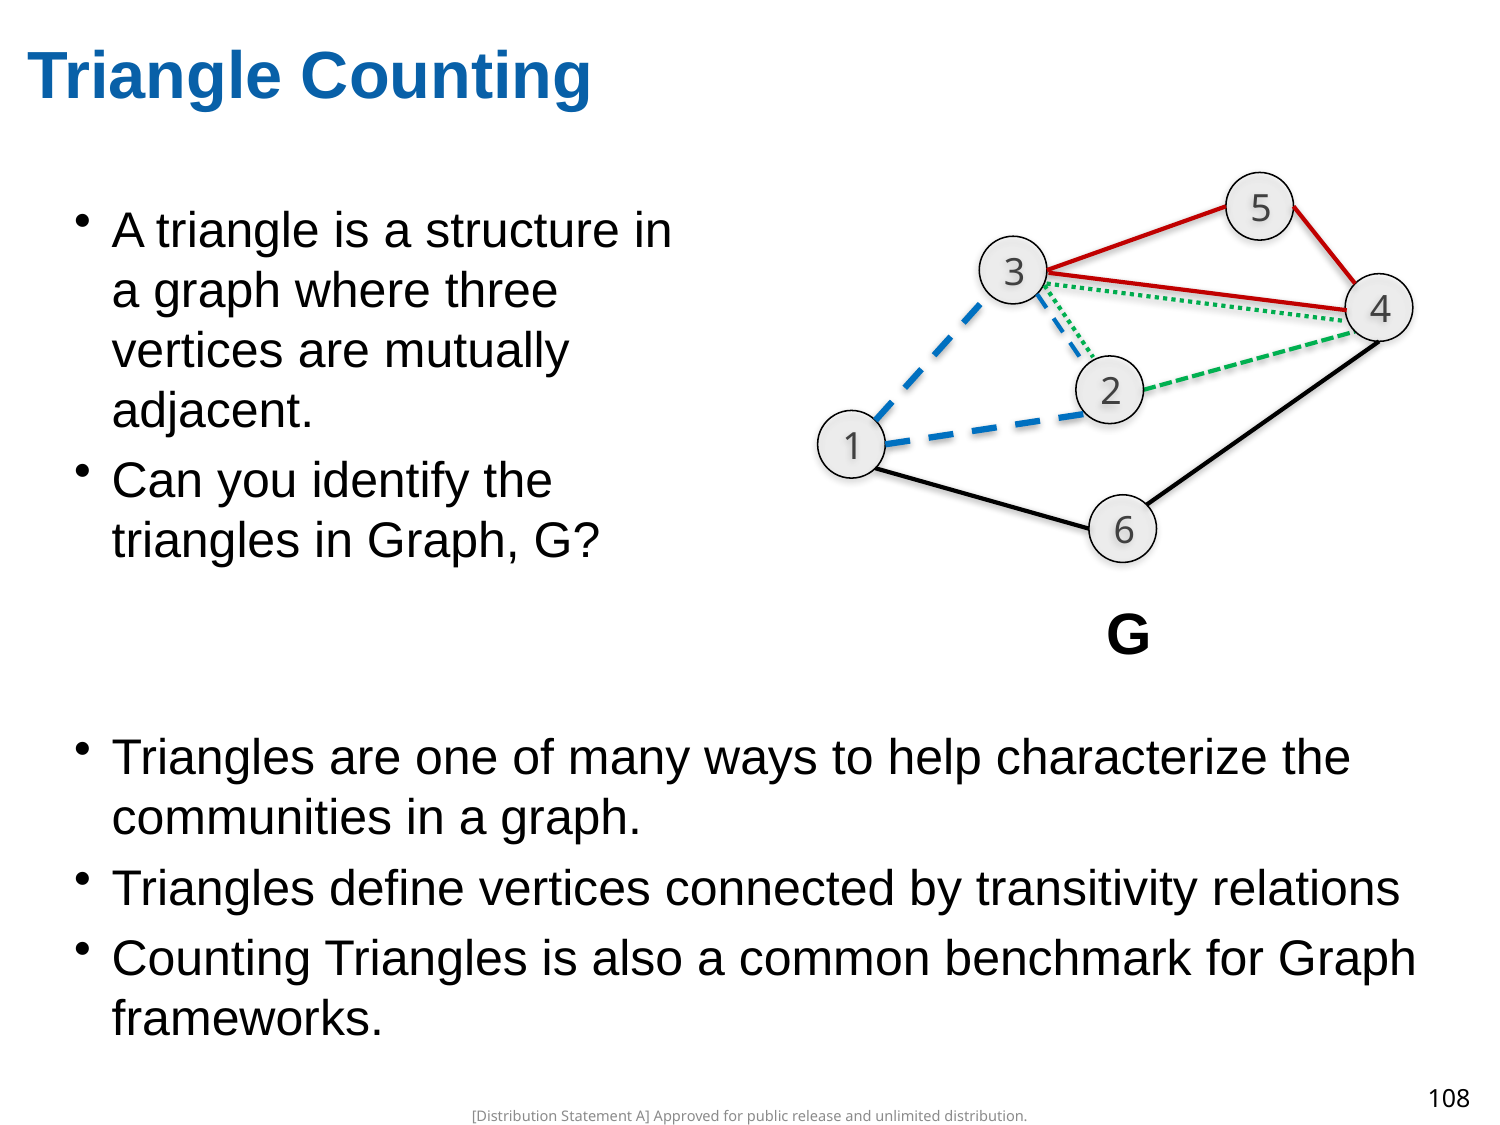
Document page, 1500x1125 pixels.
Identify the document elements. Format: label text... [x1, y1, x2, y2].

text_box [817, 172, 1414, 563]
text_box Triangles are one of many ways to help characterize the communities in a graph. Triangles define vertices connected by transitivity relations Counting Triangles is also a common benchmark for Graph frameworks. [74, 724, 1460, 1075]
text_box G [1091, 589, 1420, 674]
slide_number 108 [1412, 1074, 1500, 1125]
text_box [1044, 314, 1094, 358]
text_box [1048, 272, 1347, 311]
title Triangle Counting [27, 31, 1379, 178]
list A triangle is a structure in a graph where three vertices are mutually adjacent. Can you identify the triangles in Graph, G? [74, 196, 683, 650]
